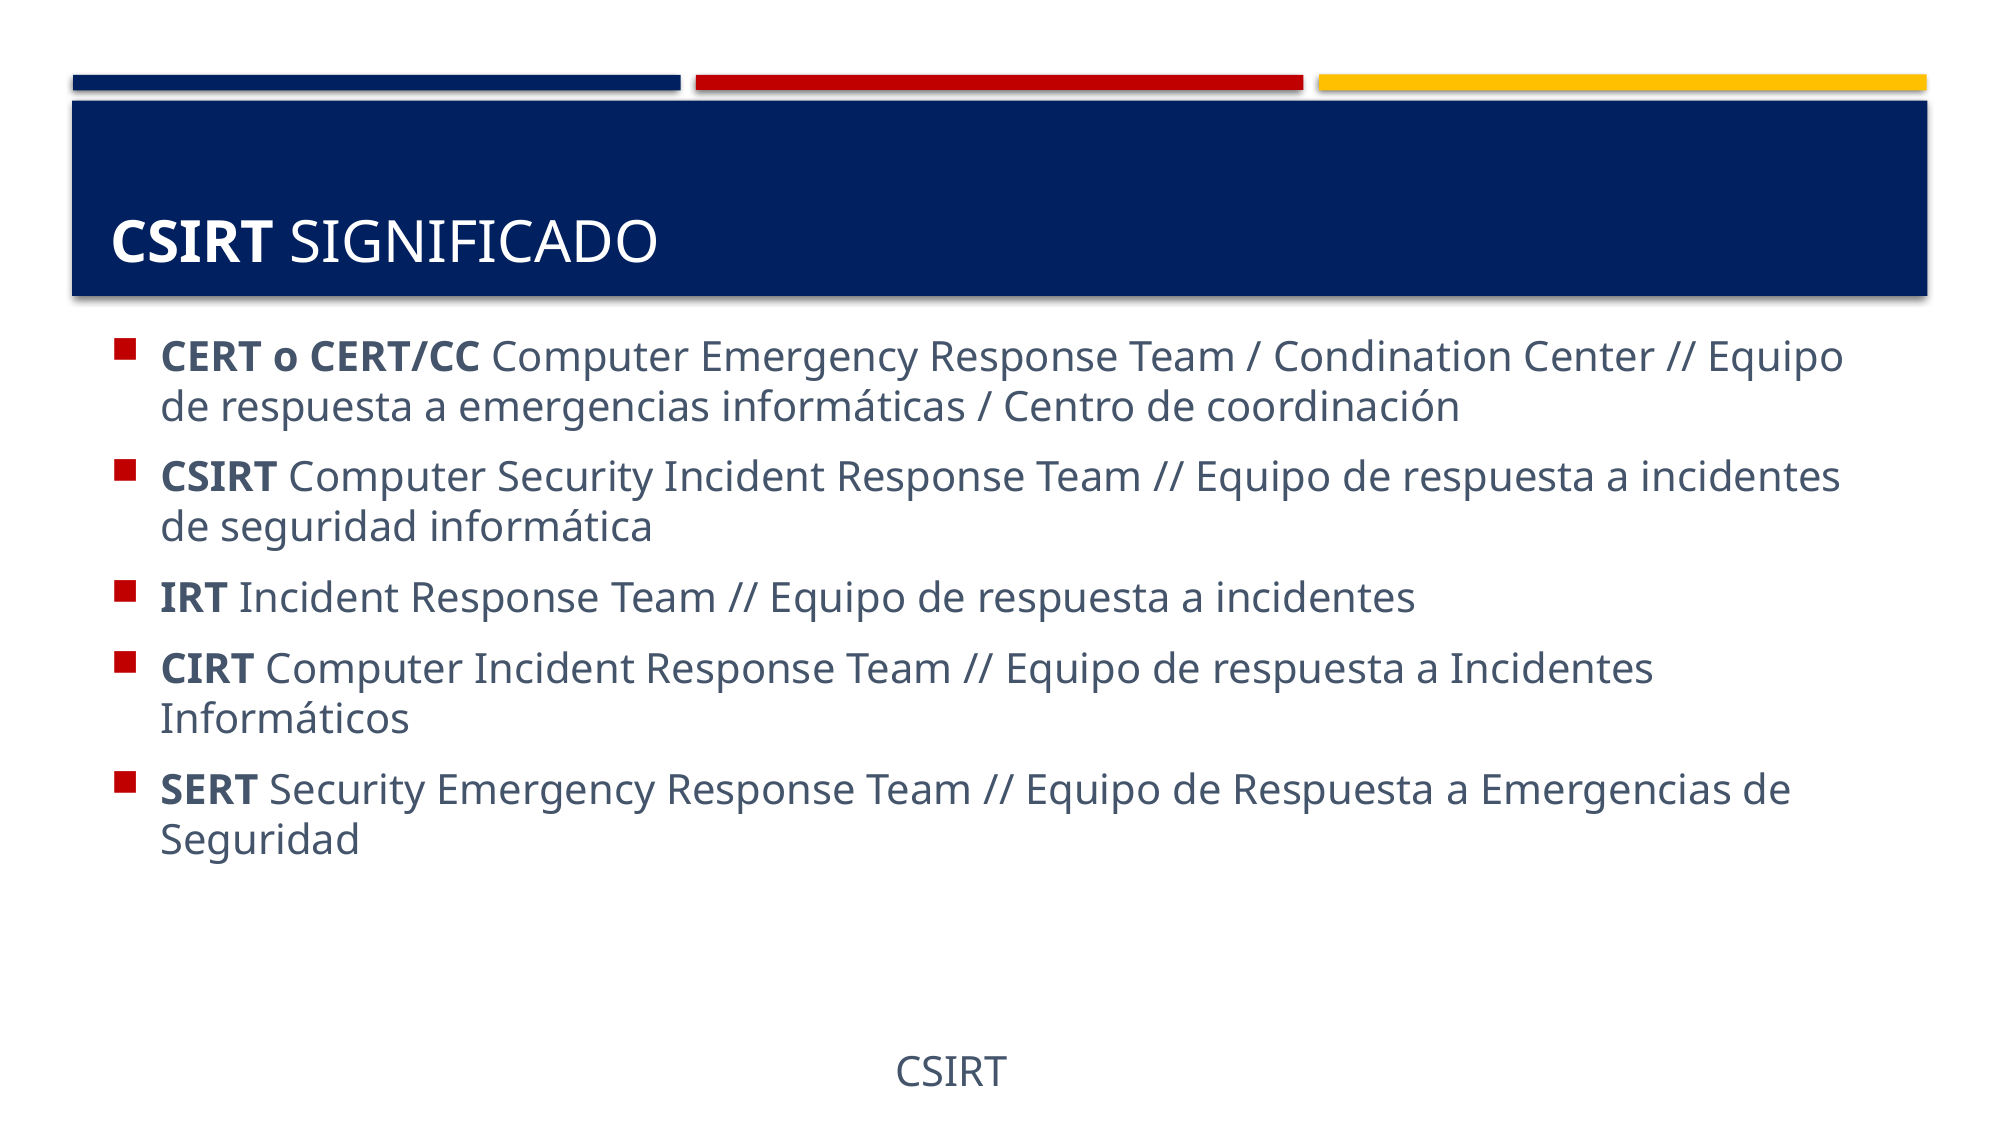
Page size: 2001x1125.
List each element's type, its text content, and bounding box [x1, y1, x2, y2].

list CERT o CERT/CC Computer Emergency Response Team / Condination Center // Equipo de respuesta a emergencias informáticas / Centro de coordinación CSIRT Computer Security Incident Response Team // Equipo de respuesta a incidentes de seguridad informática IRT Incident Response Team // Equipo de respuesta a incidentes CIRT Computer Incident Response Team // Equipo de respuesta a Incidentes Informáticos SERT Security Emergency Response Team // Equipo de Respuesta a Emergencias de Seguridad [95, 438, 1905, 825]
text_box CSIRT [805, 1037, 1059, 1103]
title CSIRT significado [95, 115, 1905, 282]
